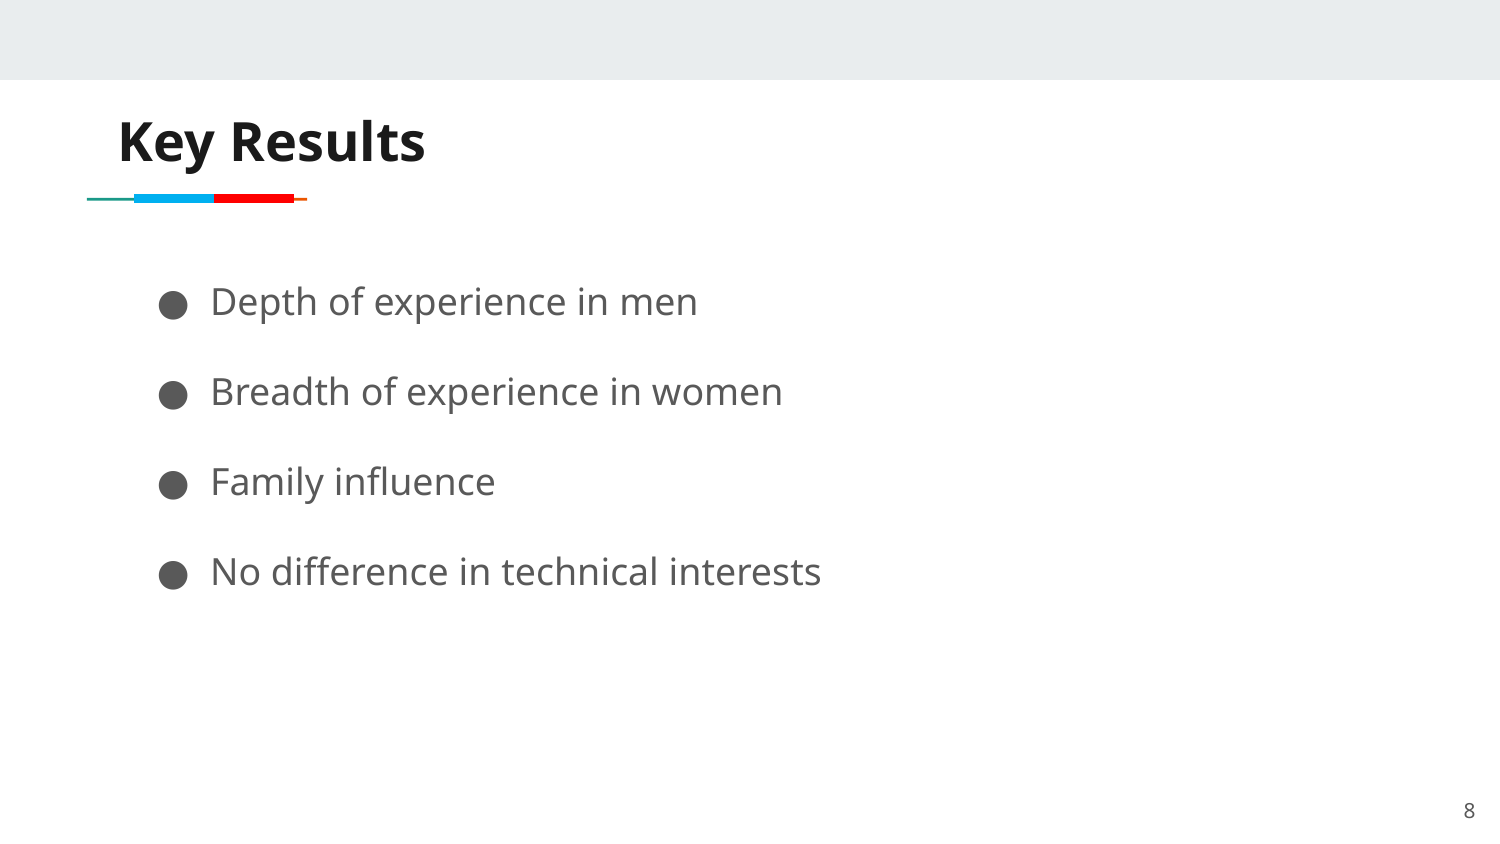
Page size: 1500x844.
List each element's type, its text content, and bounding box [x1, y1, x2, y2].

text_box Key Results [102, 92, 1365, 181]
text_box Depth of experience in men Breadth of experience in women Family influence No difference in technical interests [119, 218, 1382, 630]
slide_number 8 [1400, 779, 1491, 844]
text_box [119, 178, 309, 219]
